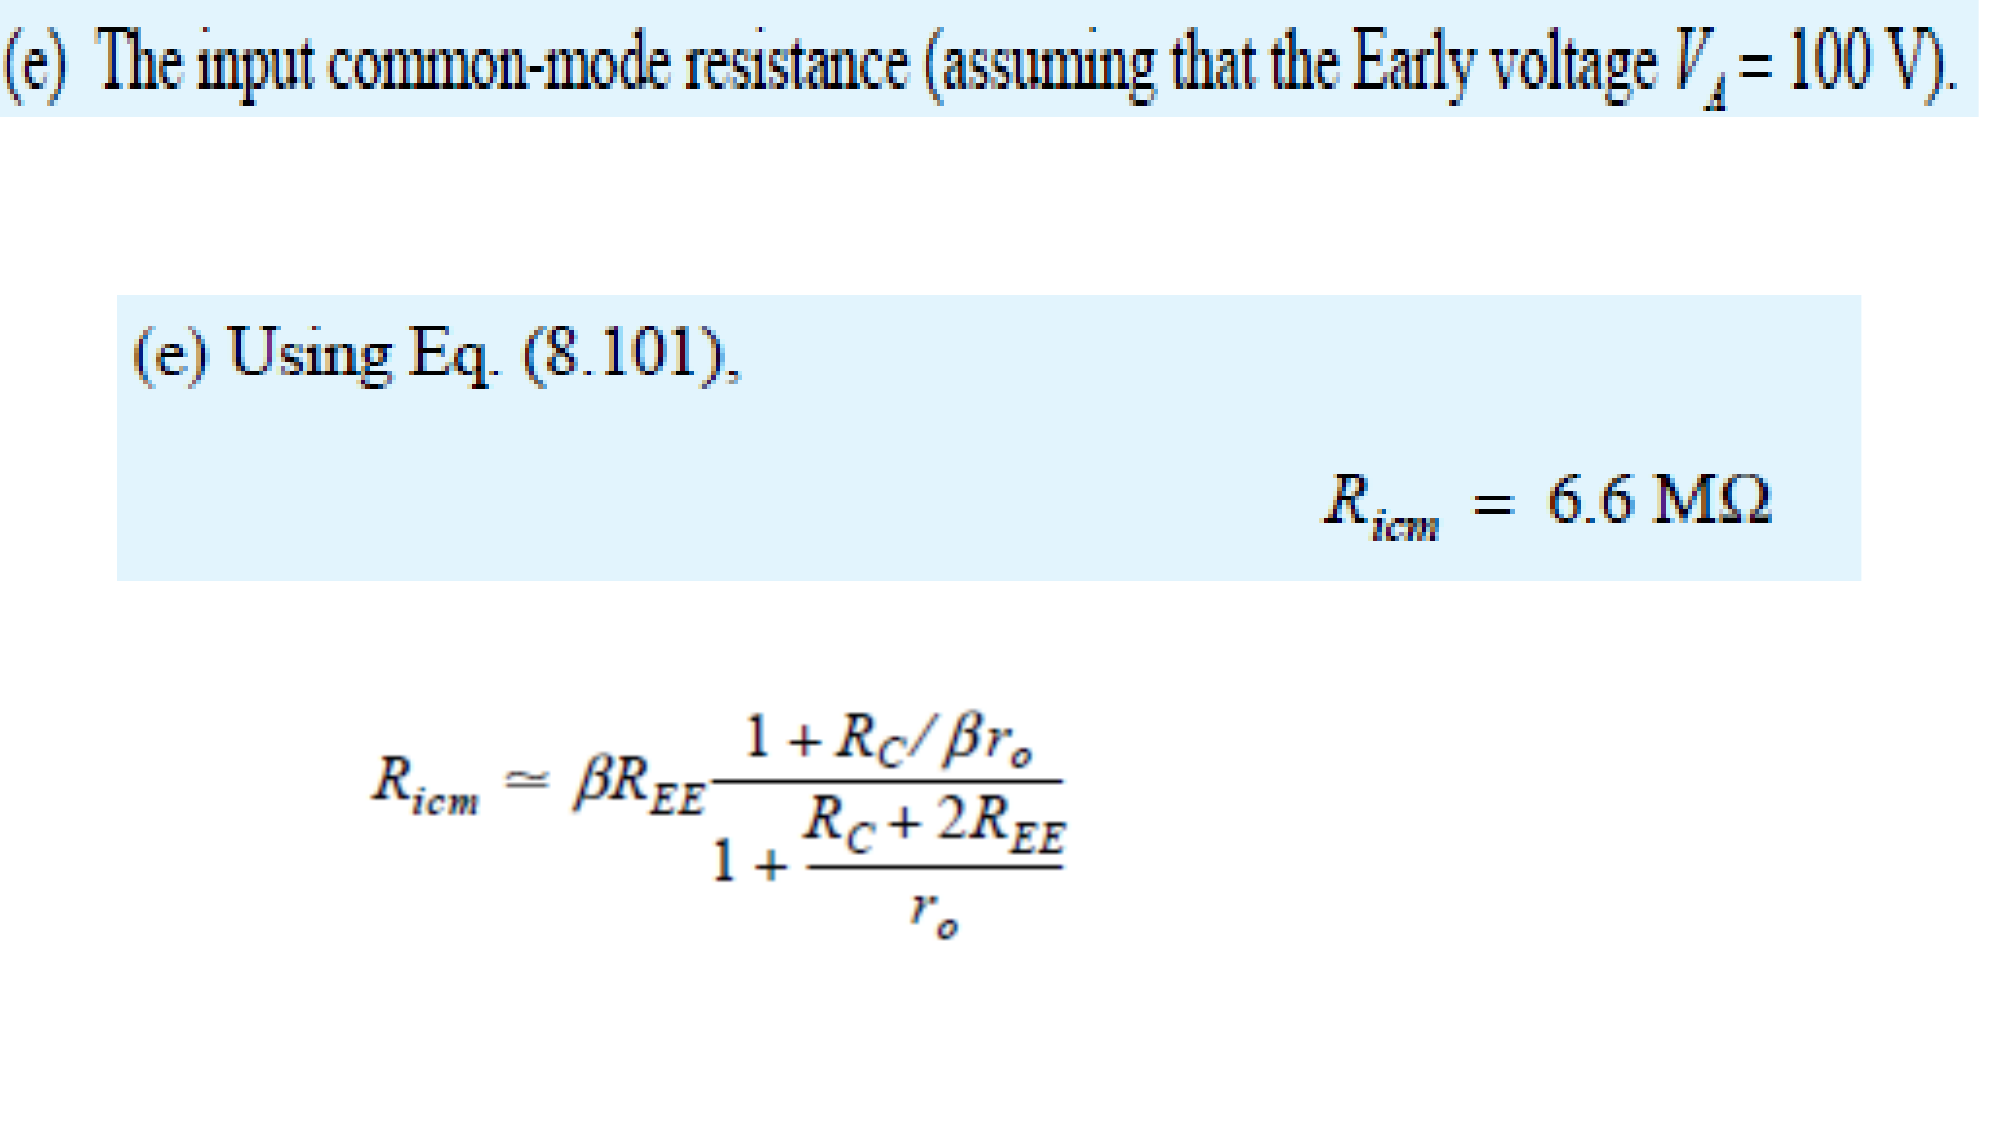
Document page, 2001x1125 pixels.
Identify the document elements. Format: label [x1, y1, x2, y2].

picture [341, 633, 1126, 960]
picture [117, 295, 1862, 581]
picture [0, 0, 1979, 117]
